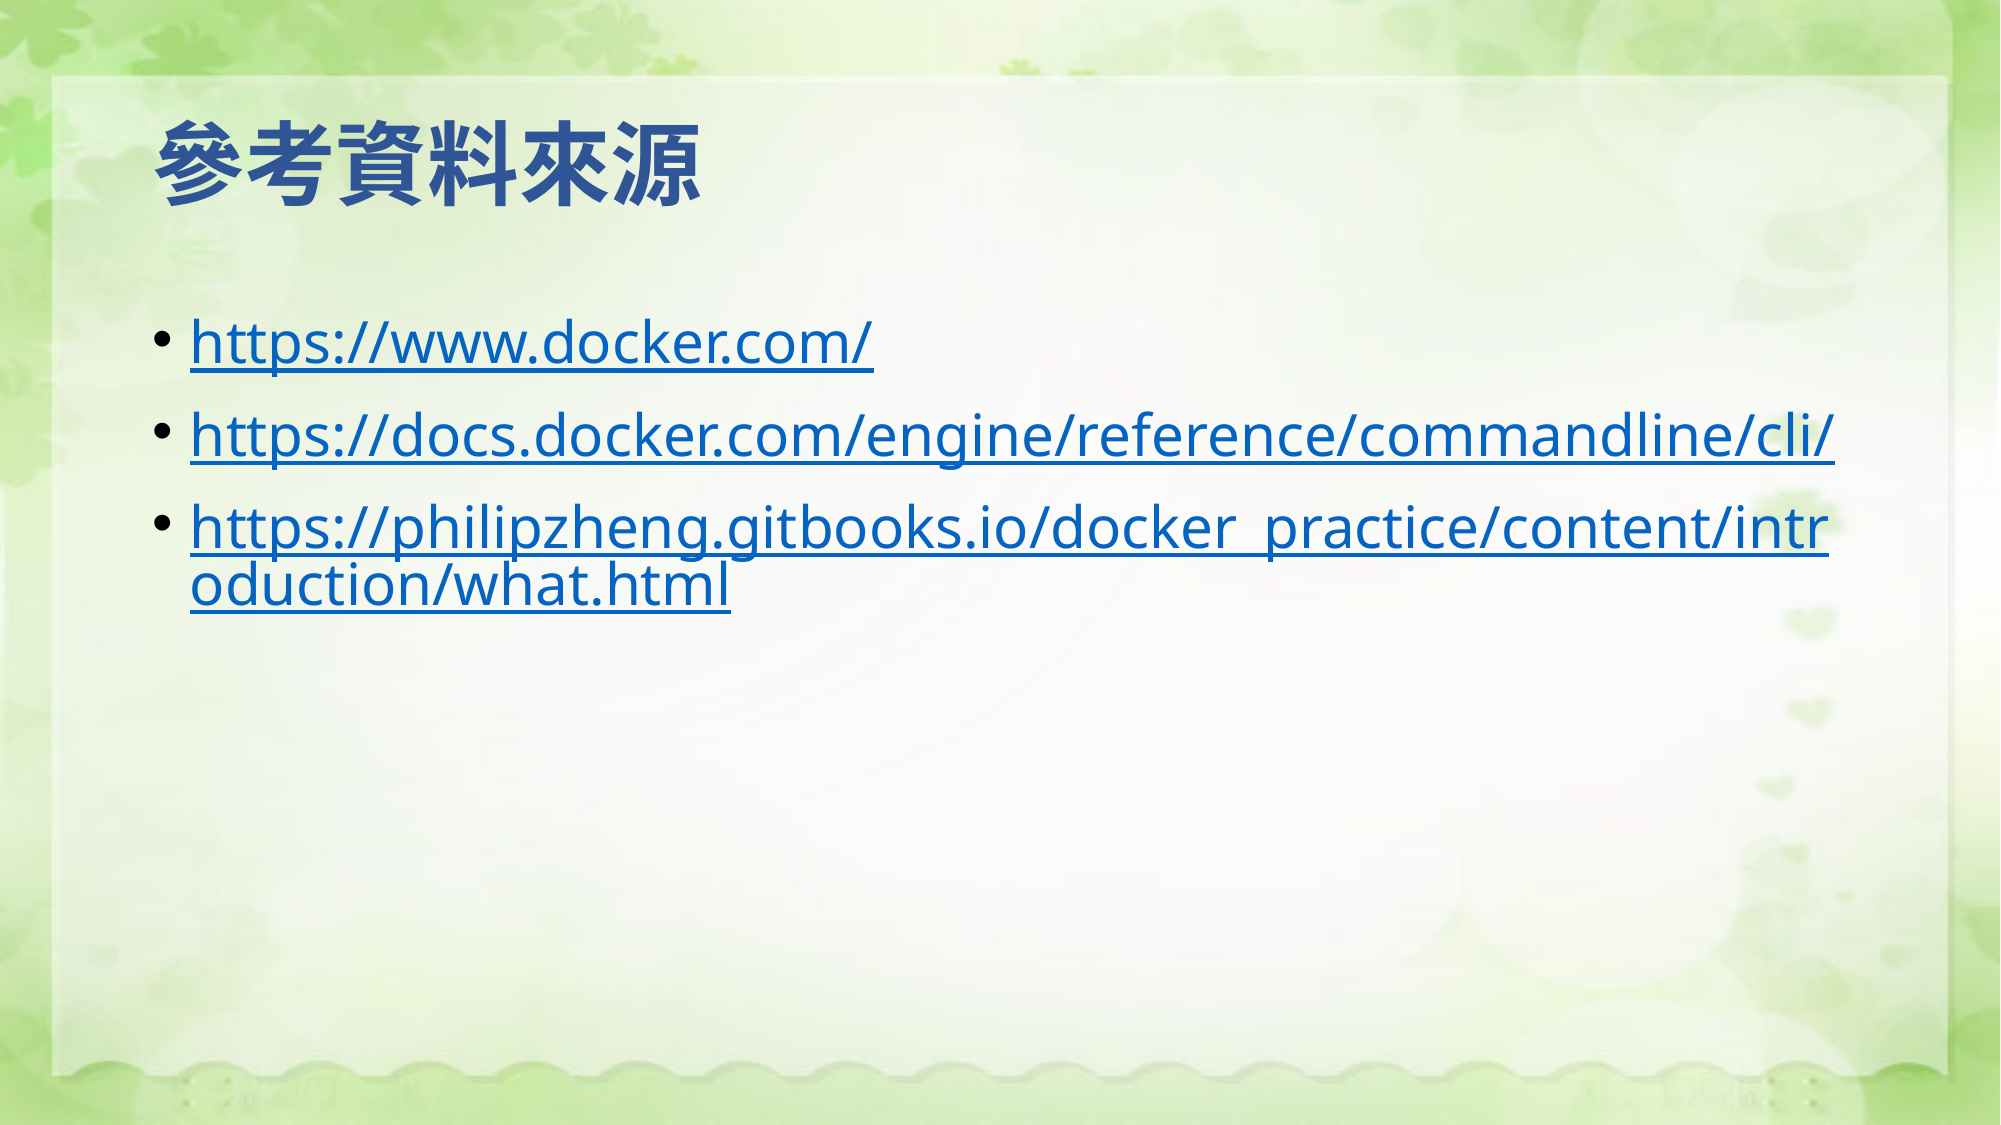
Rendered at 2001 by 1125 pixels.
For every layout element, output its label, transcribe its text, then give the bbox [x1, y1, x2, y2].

title 參考資料來源 [137, 59, 1863, 278]
list https://www.docker.com/ https://docs.docker.com/engine/reference/commandline/cli/ https://philipzheng.gitbooks.io/docker_practice/content/introduction/what.html [137, 299, 1863, 1014]
picture [0, 0, 2001, 1125]
